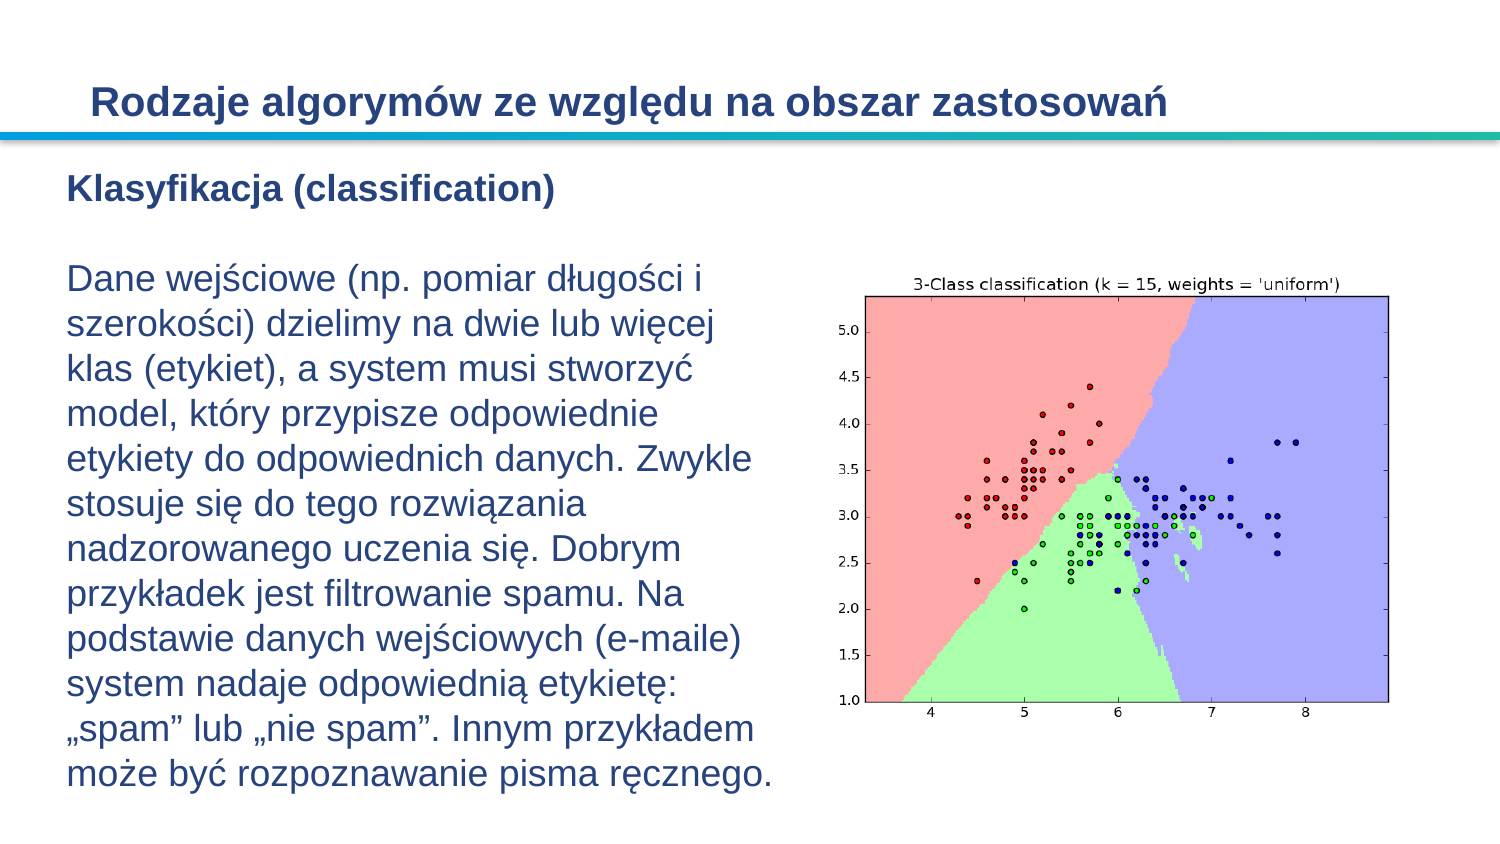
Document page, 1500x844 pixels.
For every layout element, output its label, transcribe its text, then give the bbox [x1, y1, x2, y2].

title Rodzaje algorymów ze względu na obszar zastosowań [75, 17, 1425, 133]
text_box Klasyfikacja (classification) Dane wejściowe (np. pomiar długości i szerokości) dzielimy na dwie lub więcej klas (etykiet), a system musi stworzyć model, który przypisze odpowiednie etykiety do odpowiednich danych. Zwykle stosuje się do tego rozwiązania nadzorowanego uczenia się. Dobrym przykładek jest filtrowanie spamu. Na podstawie danych wejściowych (e-maile) system nadaje odpowiednią etykietę: „spam” lub „nie spam”. Innym przykładem może być rozpoznawanie pisma ręcznego. [51, 156, 802, 801]
picture [779, 245, 1456, 752]
